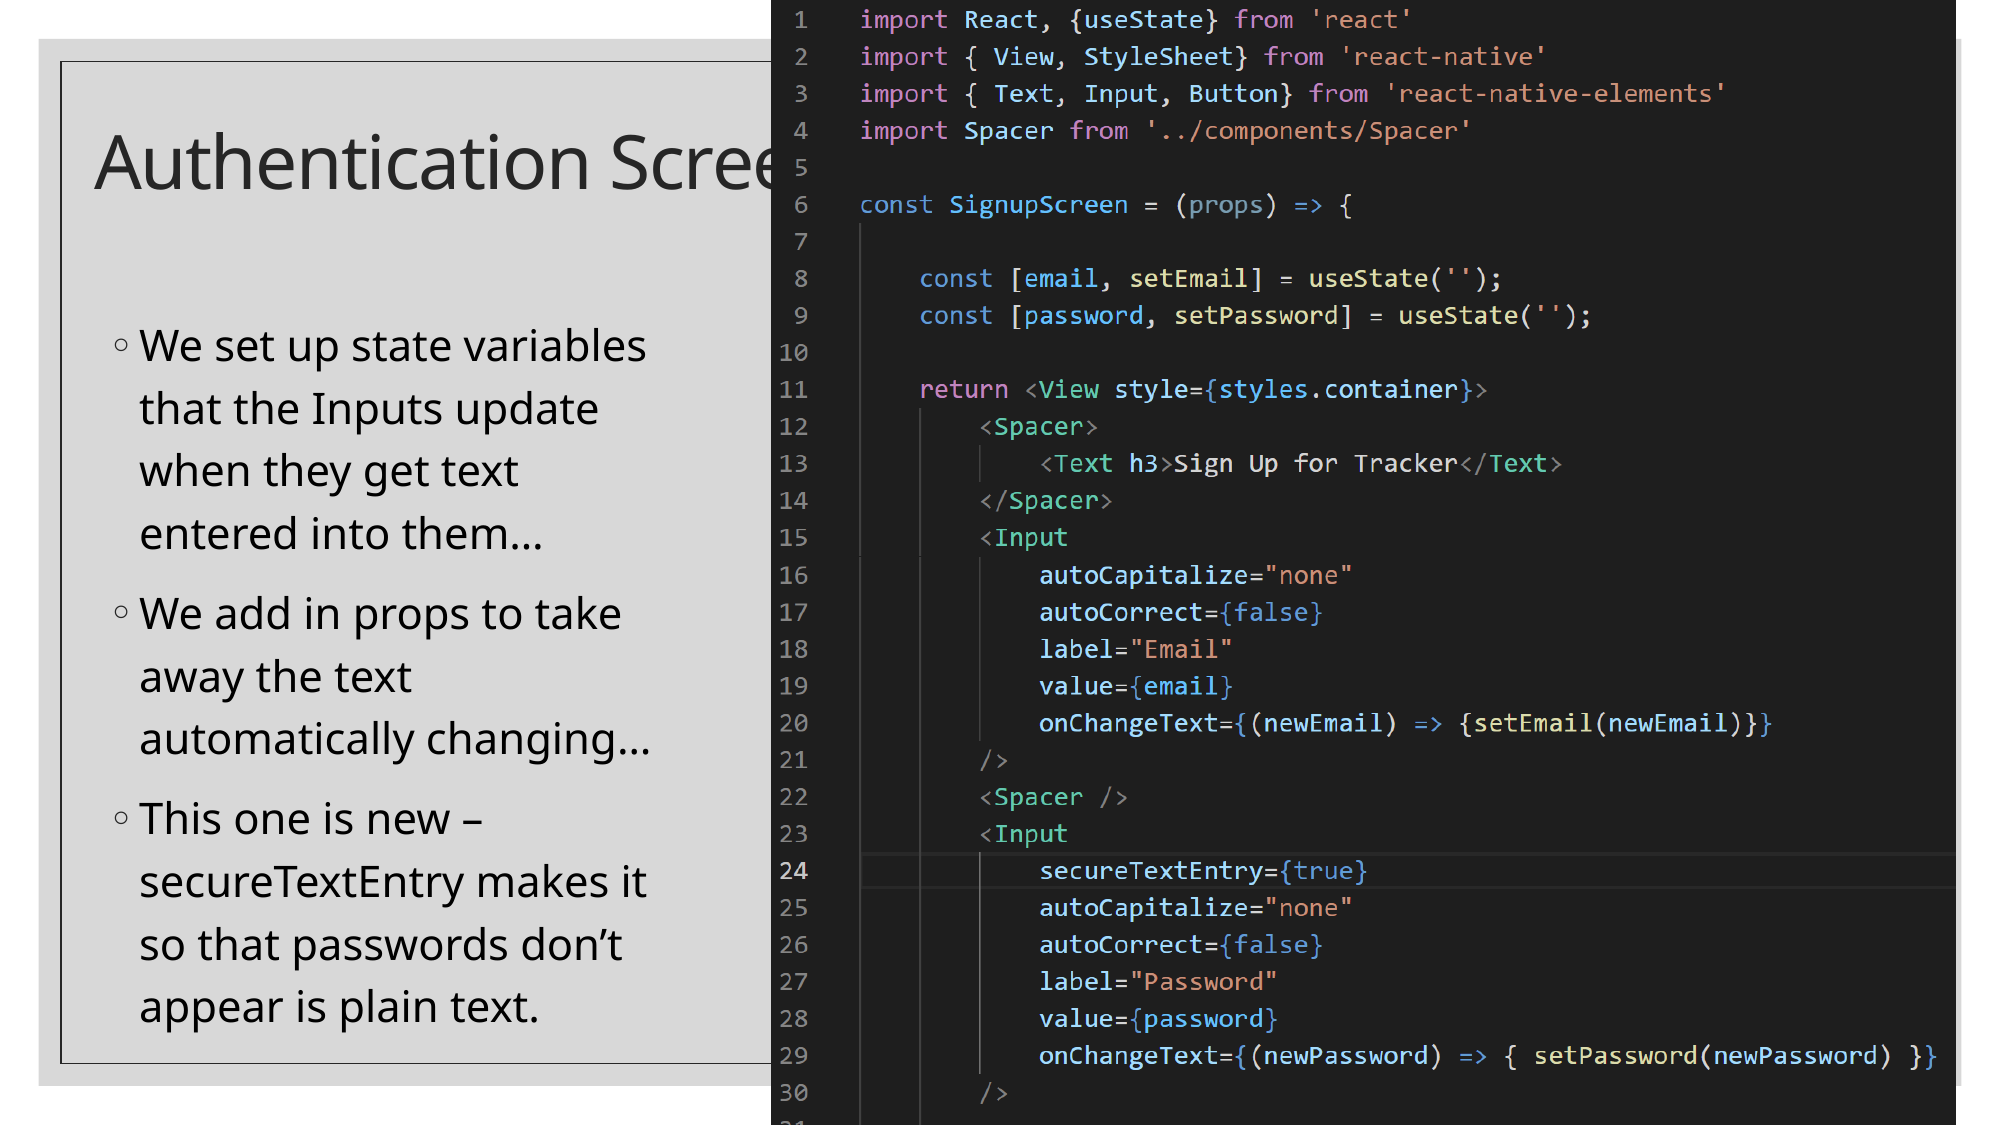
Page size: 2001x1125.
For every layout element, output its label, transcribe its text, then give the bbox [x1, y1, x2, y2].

title Authentication Screens [79, 52, 766, 278]
picture [771, 0, 1956, 1125]
list We set up state variables that the Inputs update when they get text entered into them… We add in props to take away the text automatically changing… This one is new – secureTextEntry makes it so that passwords don’t appear is plain text. [93, 300, 670, 1085]
